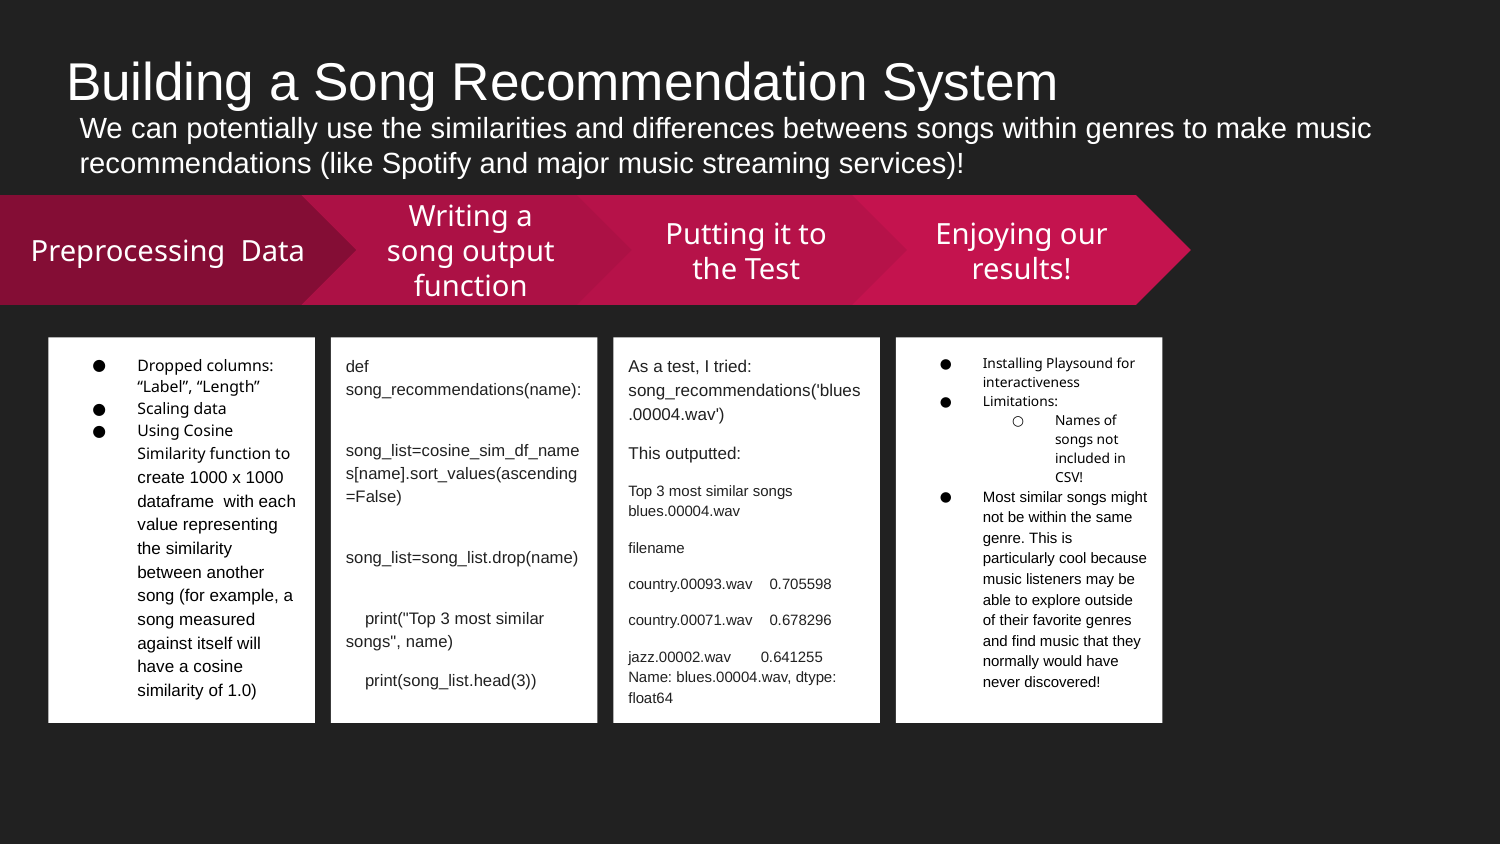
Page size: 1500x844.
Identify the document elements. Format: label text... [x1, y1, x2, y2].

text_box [576, 194, 850, 724]
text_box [0, 194, 300, 724]
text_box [301, 194, 575, 724]
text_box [852, 194, 1192, 724]
title Building a Song Recommendation System [51, 32, 1449, 127]
text_box We can potentially use the similarities and differences betweens songs within genres to make music recommendations (like Spotify and major music streaming services)! [64, 94, 1444, 195]
